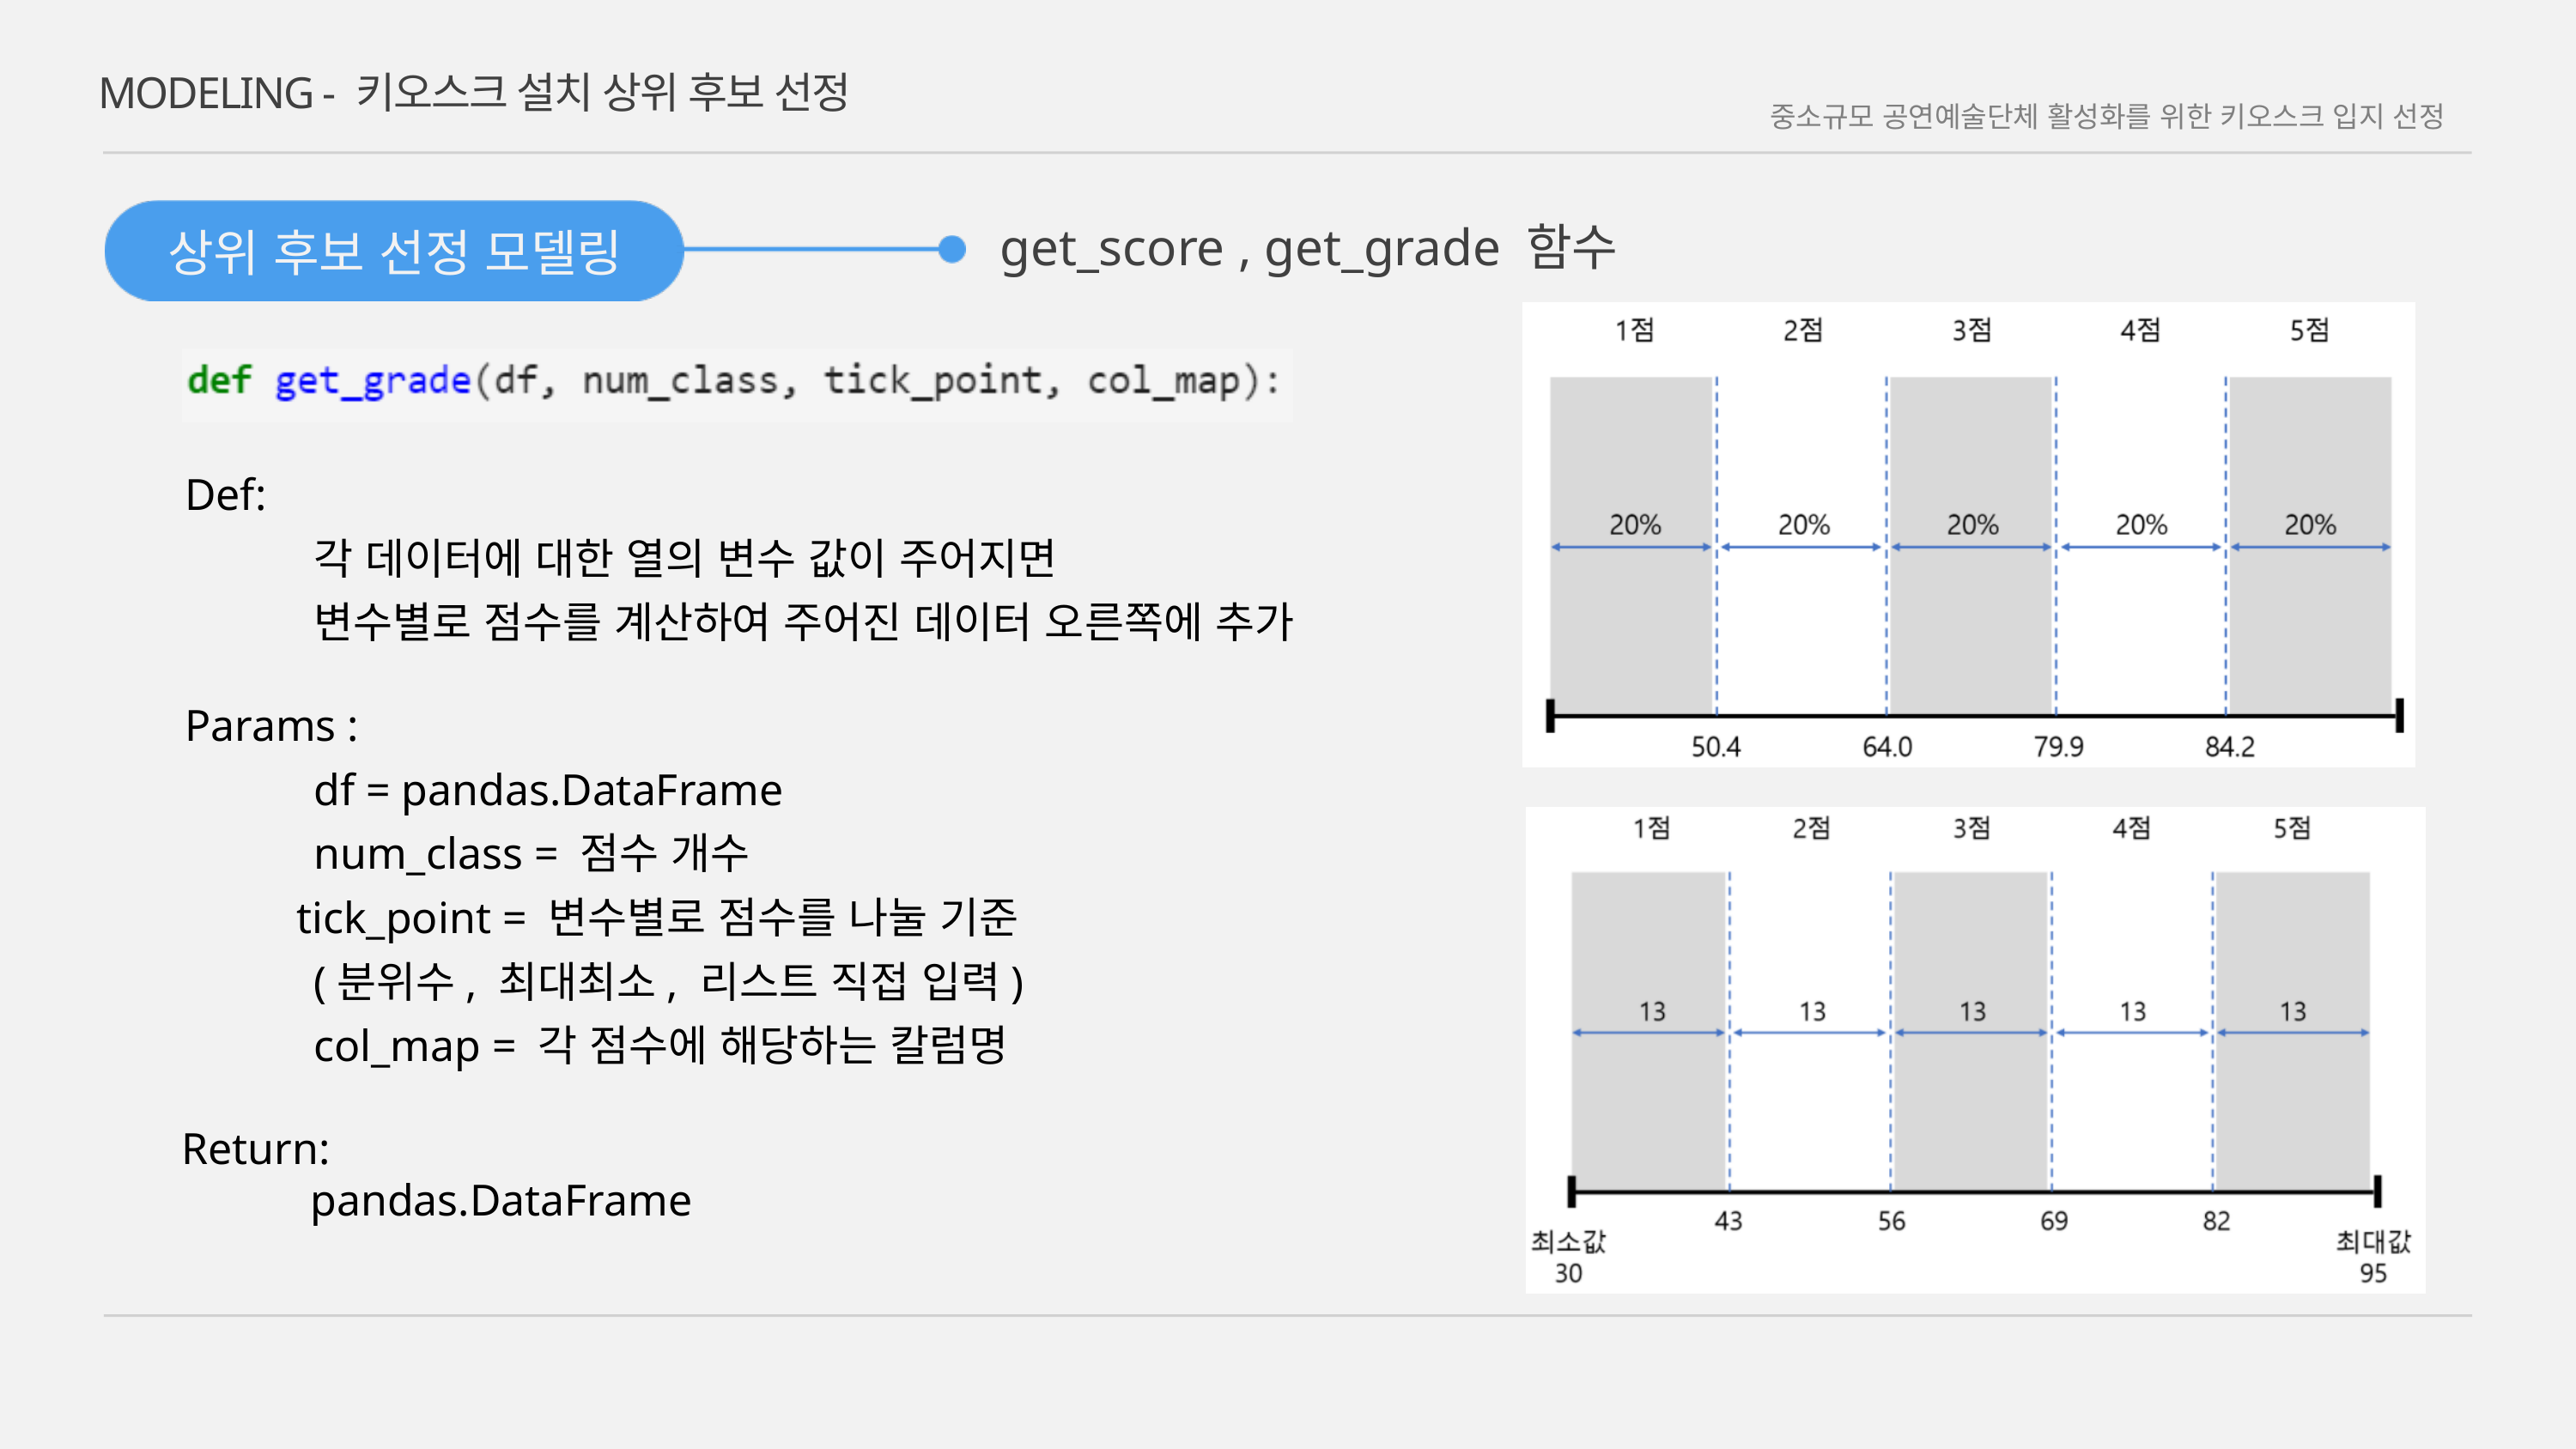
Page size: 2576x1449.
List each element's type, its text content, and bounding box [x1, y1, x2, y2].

picture [182, 348, 1293, 423]
picture [1522, 302, 2415, 768]
text_box [101, 149, 2474, 155]
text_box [98, 200, 685, 306]
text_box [677, 235, 967, 264]
text_box 중소규모 공연예술단체 활성화를 위한 키오스크 입지 선정 [1757, 93, 2459, 140]
text_box get_score , get_grade 함수 [974, 209, 1631, 282]
text_box [102, 1313, 2474, 1319]
picture [1525, 807, 2427, 1294]
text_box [163, 460, 1750, 1272]
text_box MODELING - 키오스크 설치 상위 후보 선정 [85, 58, 1020, 132]
